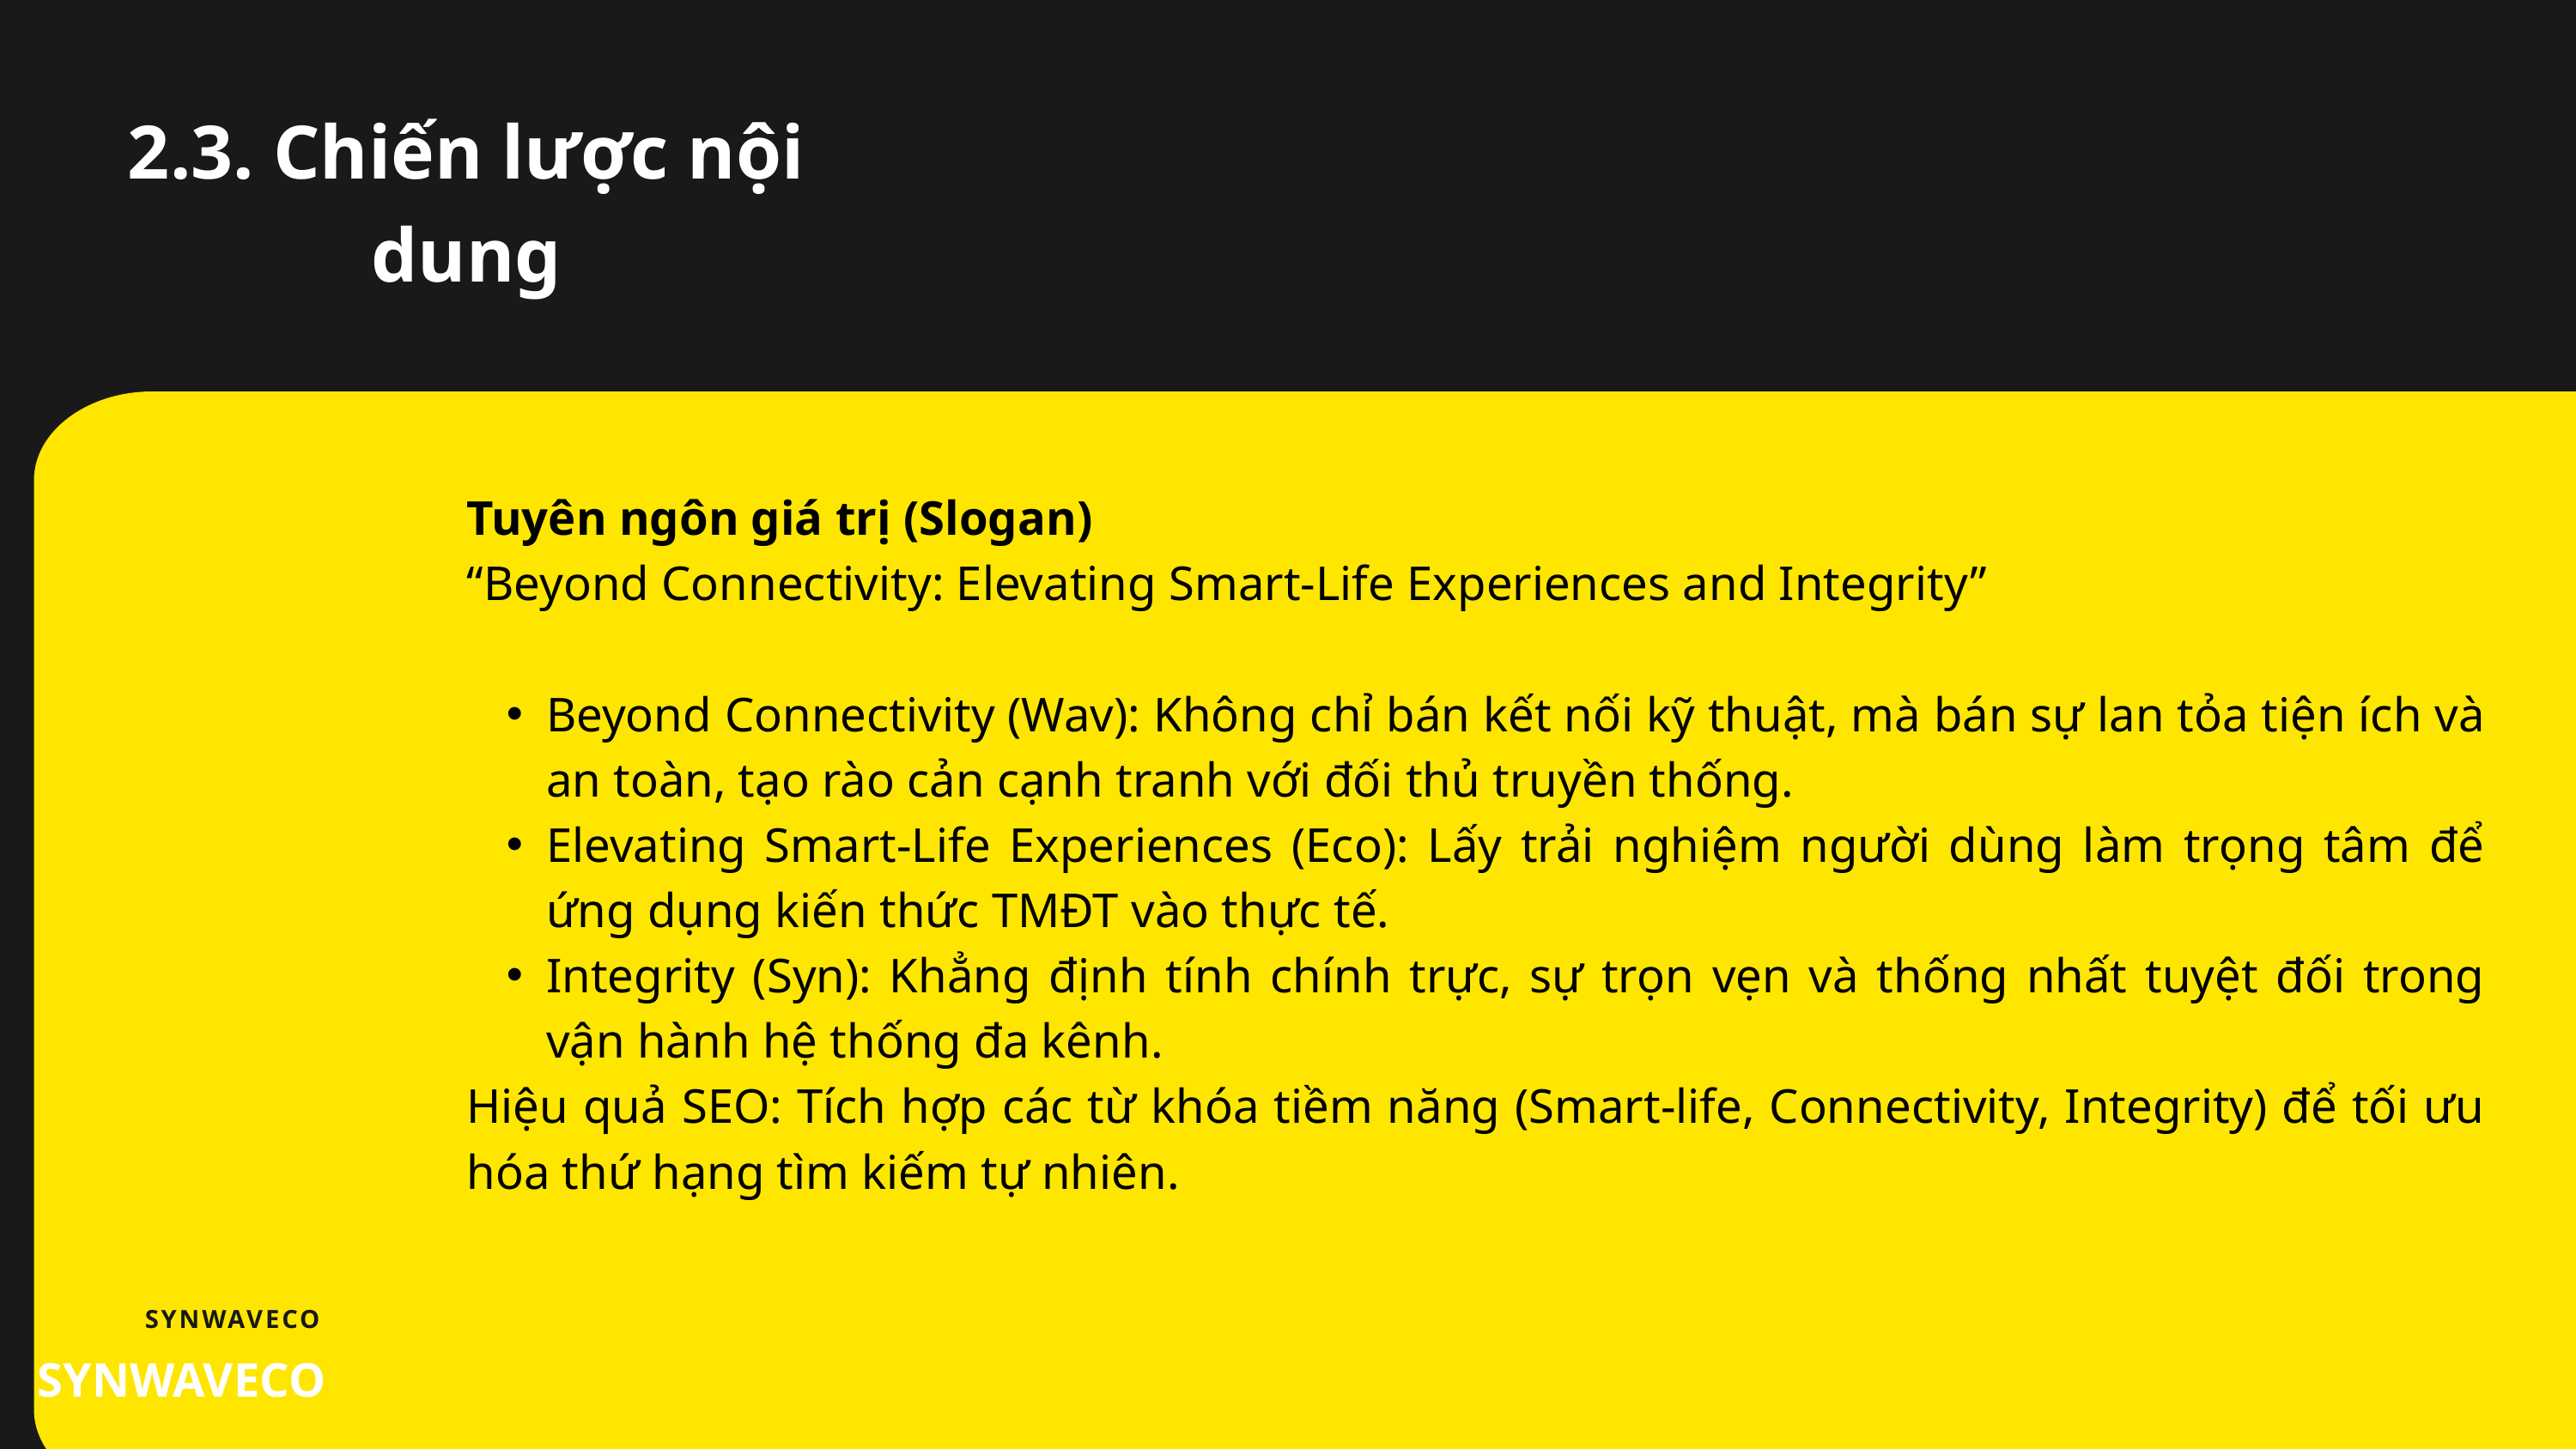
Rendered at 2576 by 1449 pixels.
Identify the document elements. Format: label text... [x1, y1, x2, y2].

text_box 2.3. Chiến lược nội dung [40, 89, 894, 227]
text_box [33, 230, 2576, 1449]
